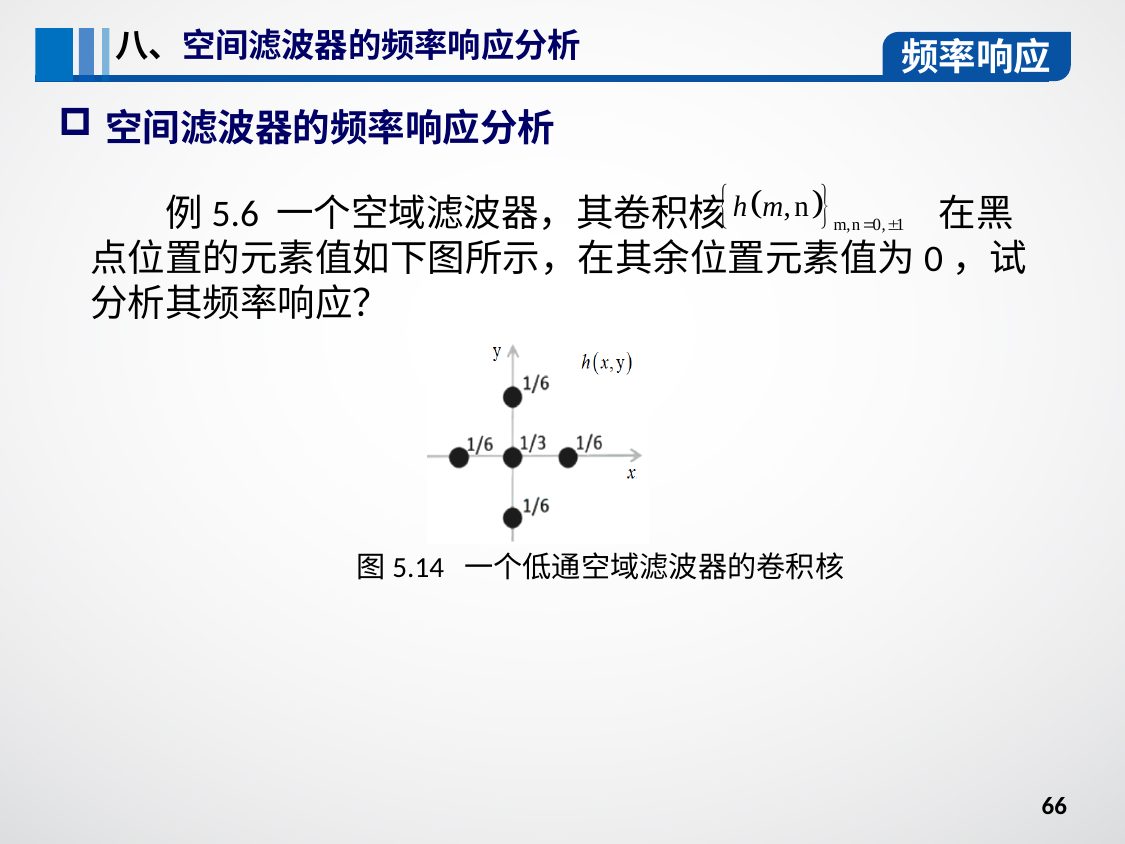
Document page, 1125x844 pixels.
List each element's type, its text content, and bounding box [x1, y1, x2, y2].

text_box 频率响应 [864, 25, 1089, 86]
text_box 八、空间滤波器的频率响应分析 [75, 17, 622, 72]
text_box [715, 181, 911, 241]
text_box 例5.6 一个空域滤波器，其卷积核 在黑点位置的元素值如下图所示，在其余位置元素值为0，试分析其频率响应？ 图5.14 一个低通空域滤波器的卷积核 [75, 181, 1051, 783]
picture [0, 0, 1125, 844]
text_box 66 [829, 781, 1083, 827]
text_box 空间滤波器的频率响应分析 [43, 96, 678, 157]
